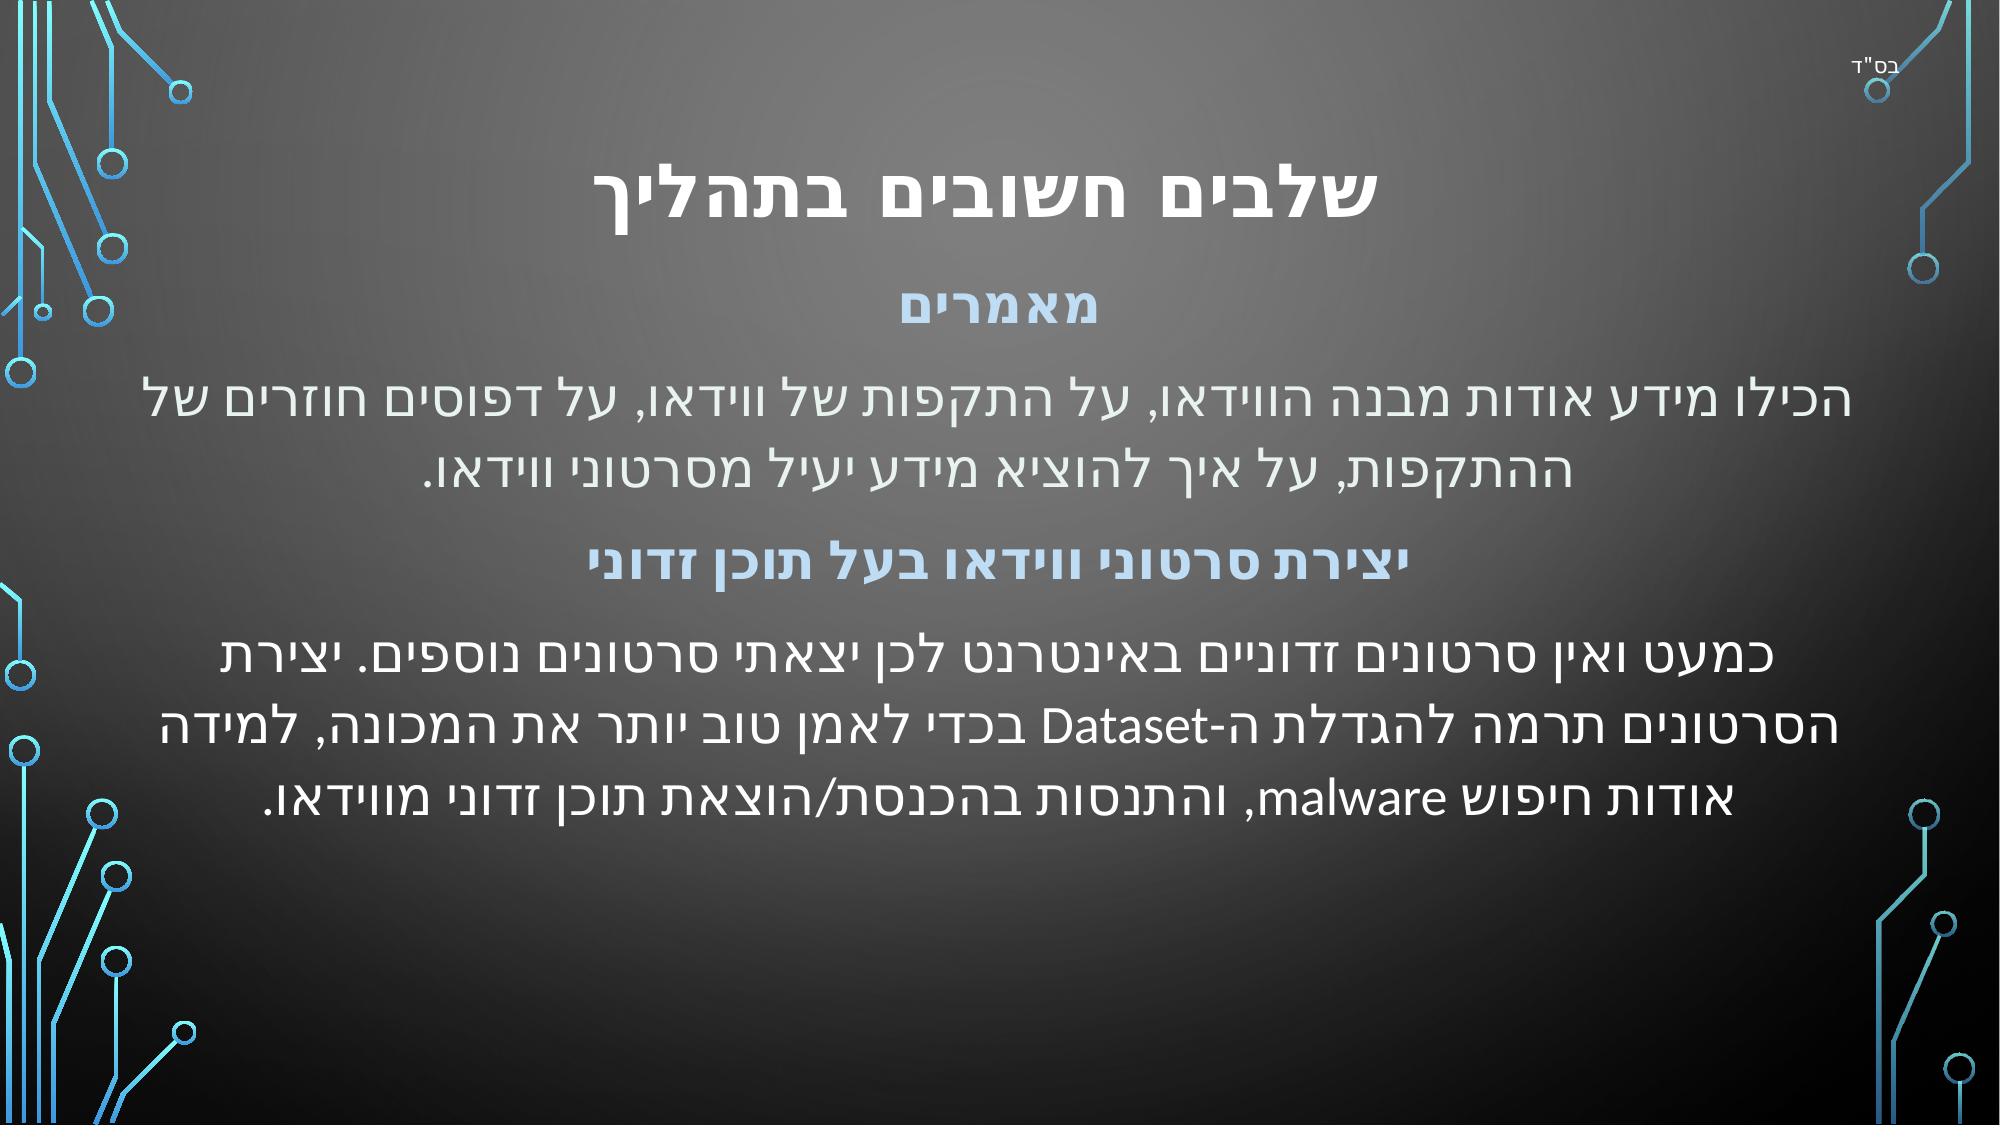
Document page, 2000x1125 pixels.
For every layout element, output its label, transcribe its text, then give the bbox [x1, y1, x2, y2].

list מאמרים הכילו מידע אודות מבנה הווידאו, על התקפות של ווידאו, על דפוסים חוזרים של ההתקפות, על איך להוציא מידע יעיל מסרטוני ווידאו. יצירת סרטוני ווידאו בעל תוכן זדוני כמעט ואין סרטונים זדוניים באינטרנט לכן יצאתי סרטונים נוספים. יצירת הסרטונים תרמה להגדלת ה-Dataset בכדי לאמן טוב יותר את המכונה, למידה אודות חיפוש malware, והתנסות בהכנסת/הוצאת תוכן זדוני מווידאו. [109, 255, 1891, 1049]
text_box בס"ד [1836, 44, 1922, 85]
title שלבים חשובים בתהליך [172, 99, 1798, 255]
